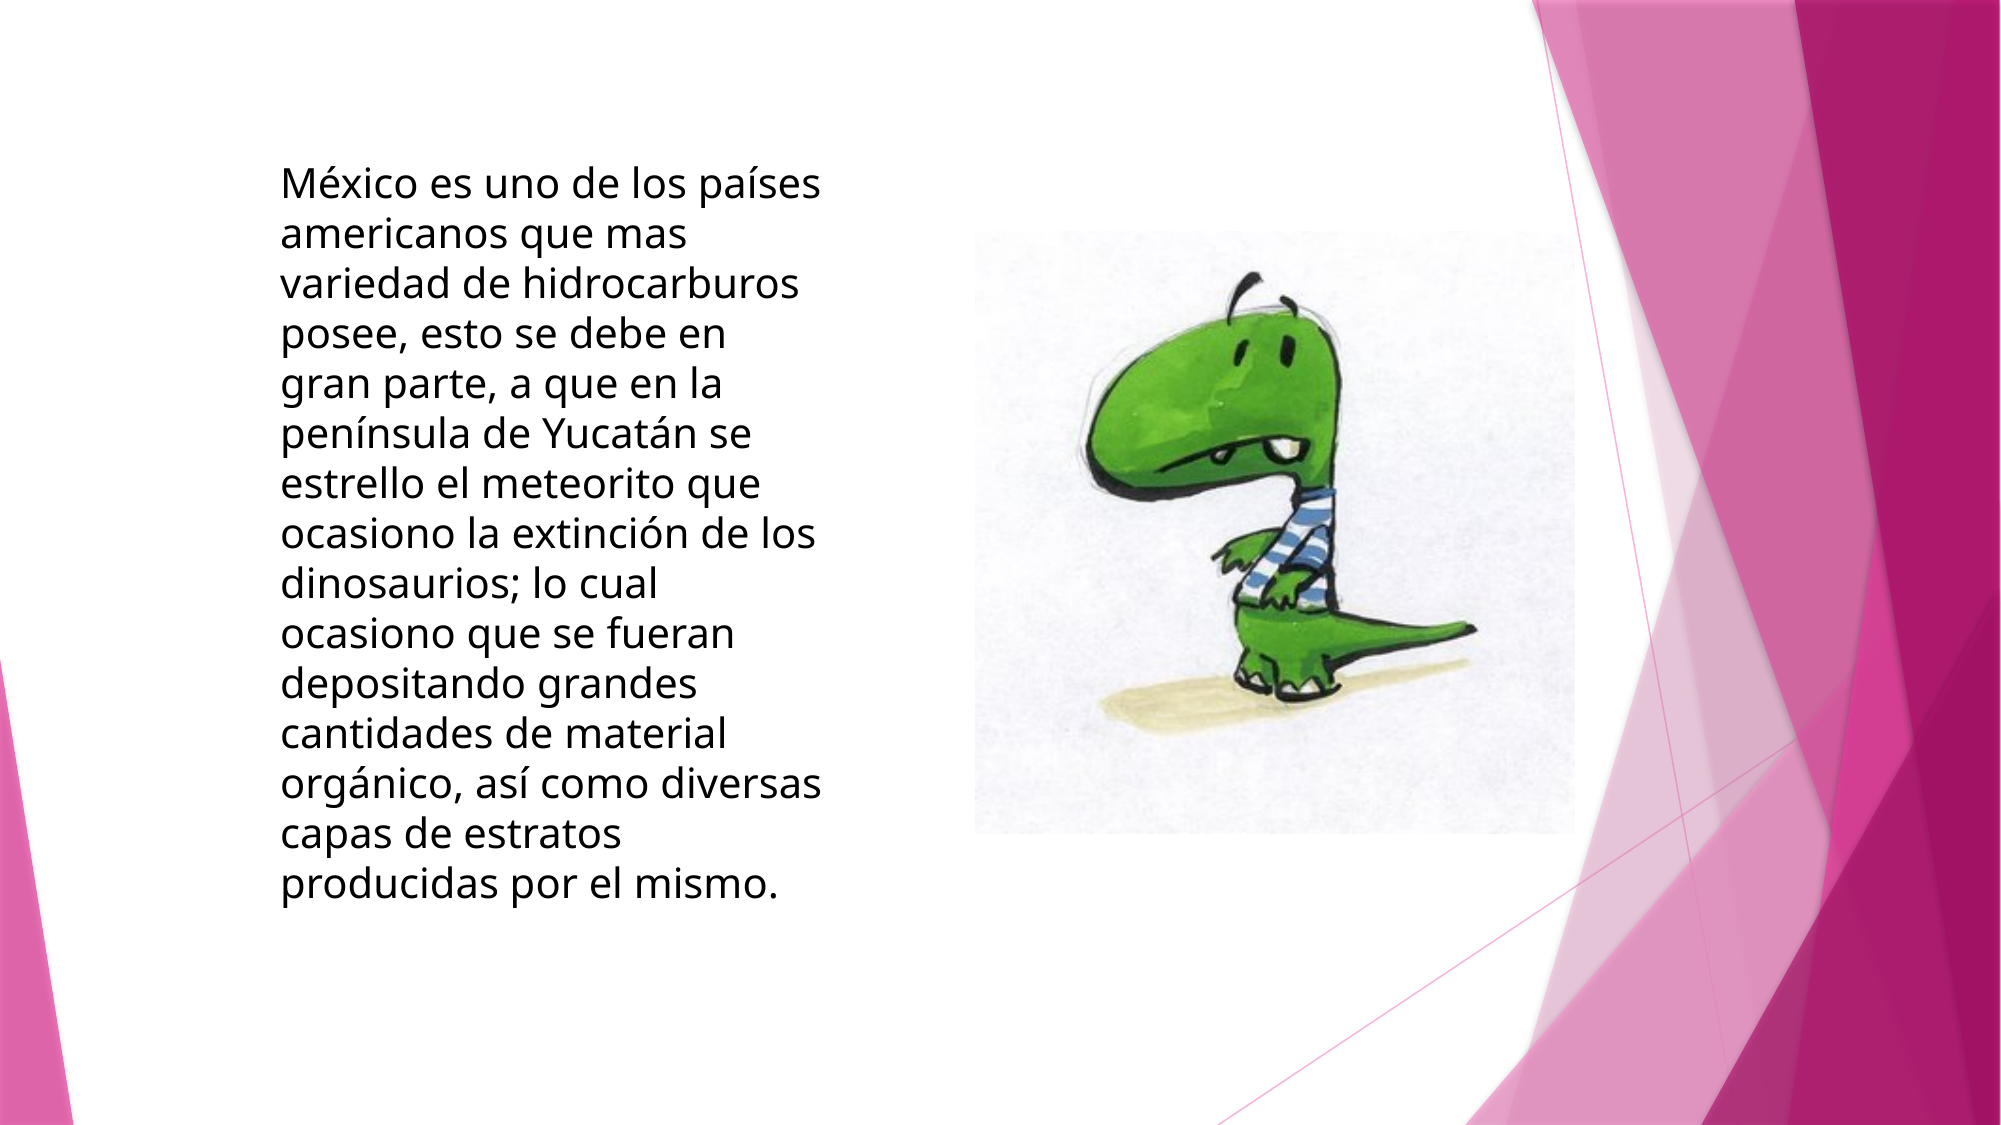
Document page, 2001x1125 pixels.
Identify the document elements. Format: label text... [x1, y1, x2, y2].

picture [974, 230, 1575, 835]
text_box México es uno de los países americanos que mas variedad de hidrocarburos posee, esto se debe en gran parte, a que en la península de Yucatán se estrello el meteorito que ocasiono la extinción de los dinosaurios; lo cual ocasiono que se fueran depositando grandes cantidades de material orgánico, así como diversas capas de estratos producidas por el mismo. [265, 148, 838, 959]
